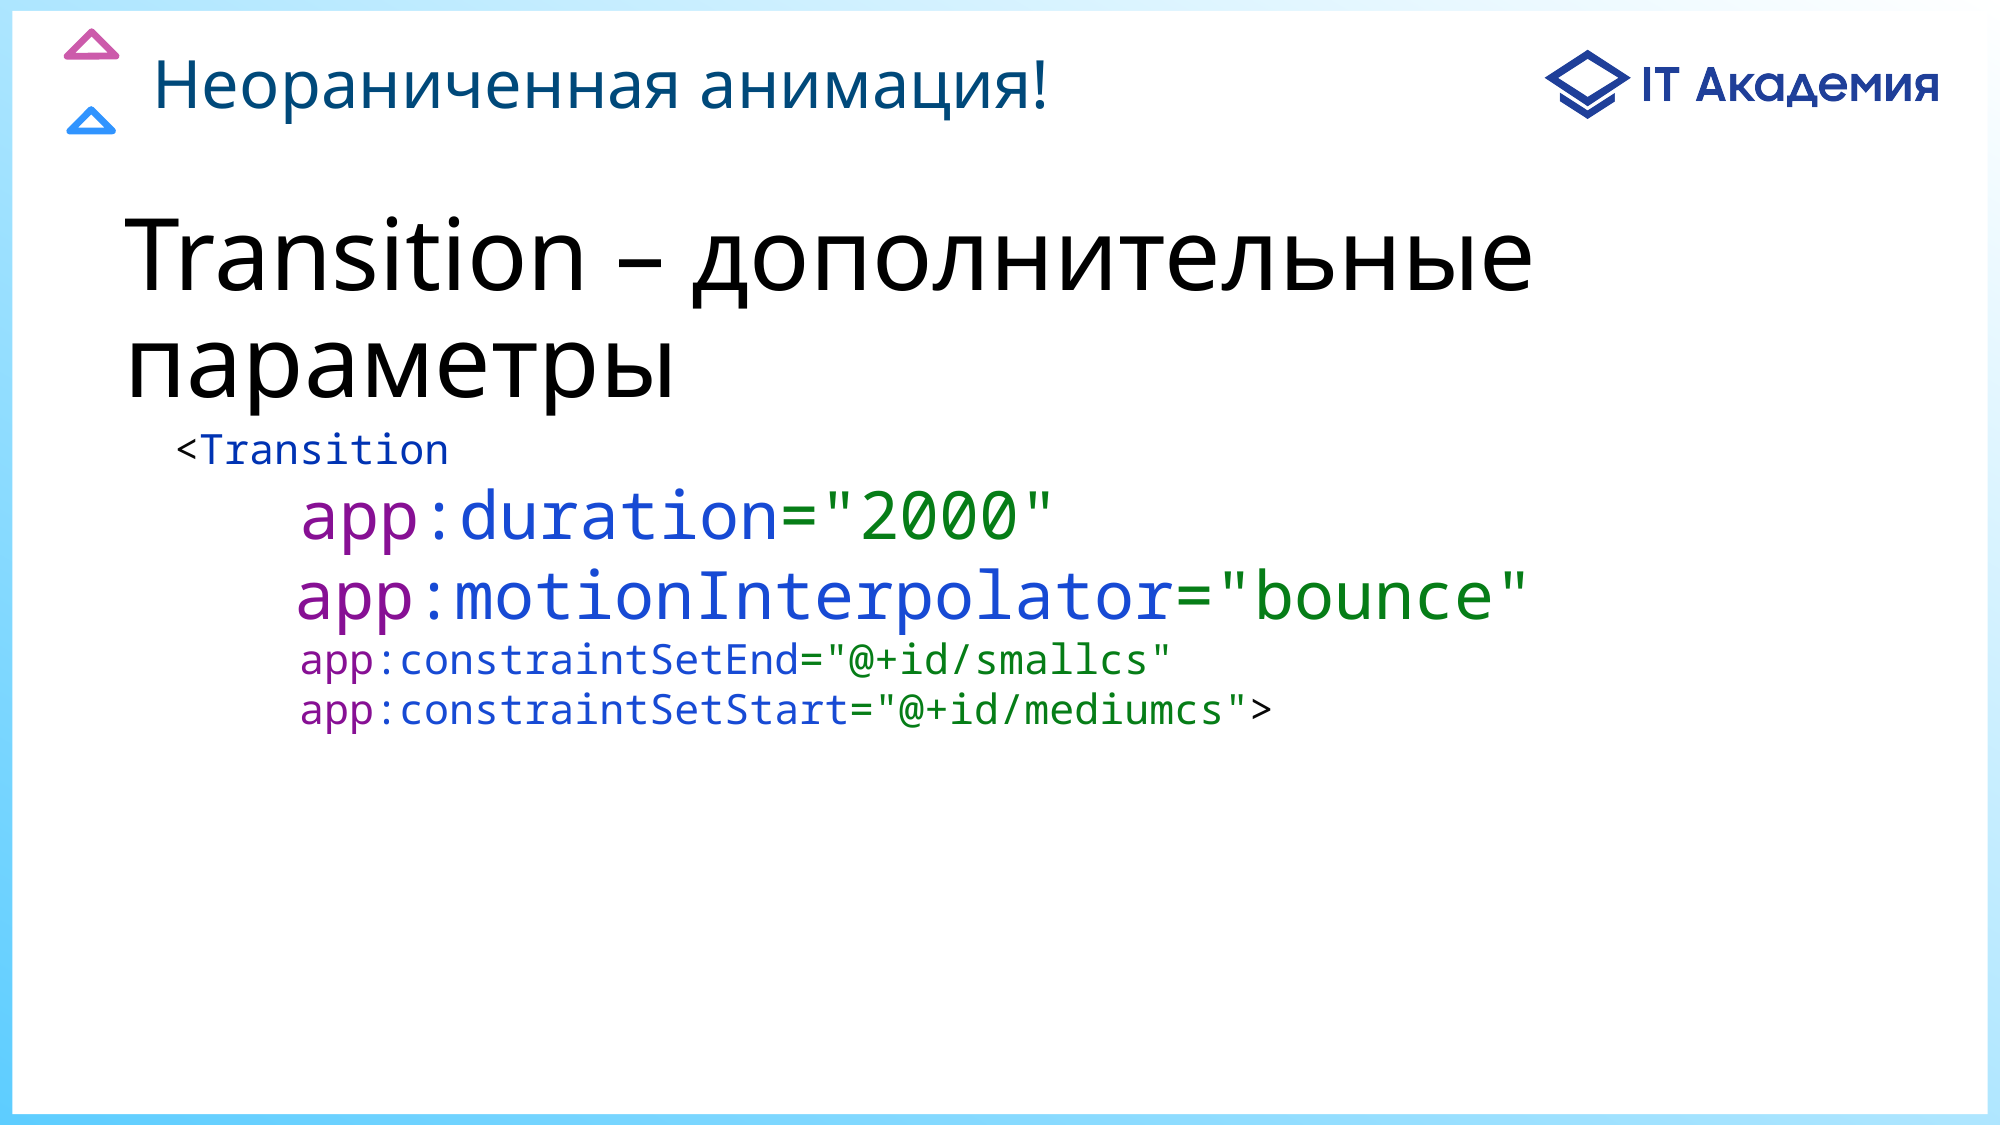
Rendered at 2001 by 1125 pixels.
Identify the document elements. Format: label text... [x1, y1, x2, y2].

list Transition – дополнительные параметры [109, 196, 2000, 986]
text_box <Transition app:duration="2000" app:motionInterpolator="bounce" app:constraintSetEnd="@+id/smallcs" app:constraintSetStart="@+id/mediumcs"> [159, 415, 1550, 741]
title Неораниченная анимация! [137, 34, 1483, 149]
picture [1531, 14, 1966, 149]
